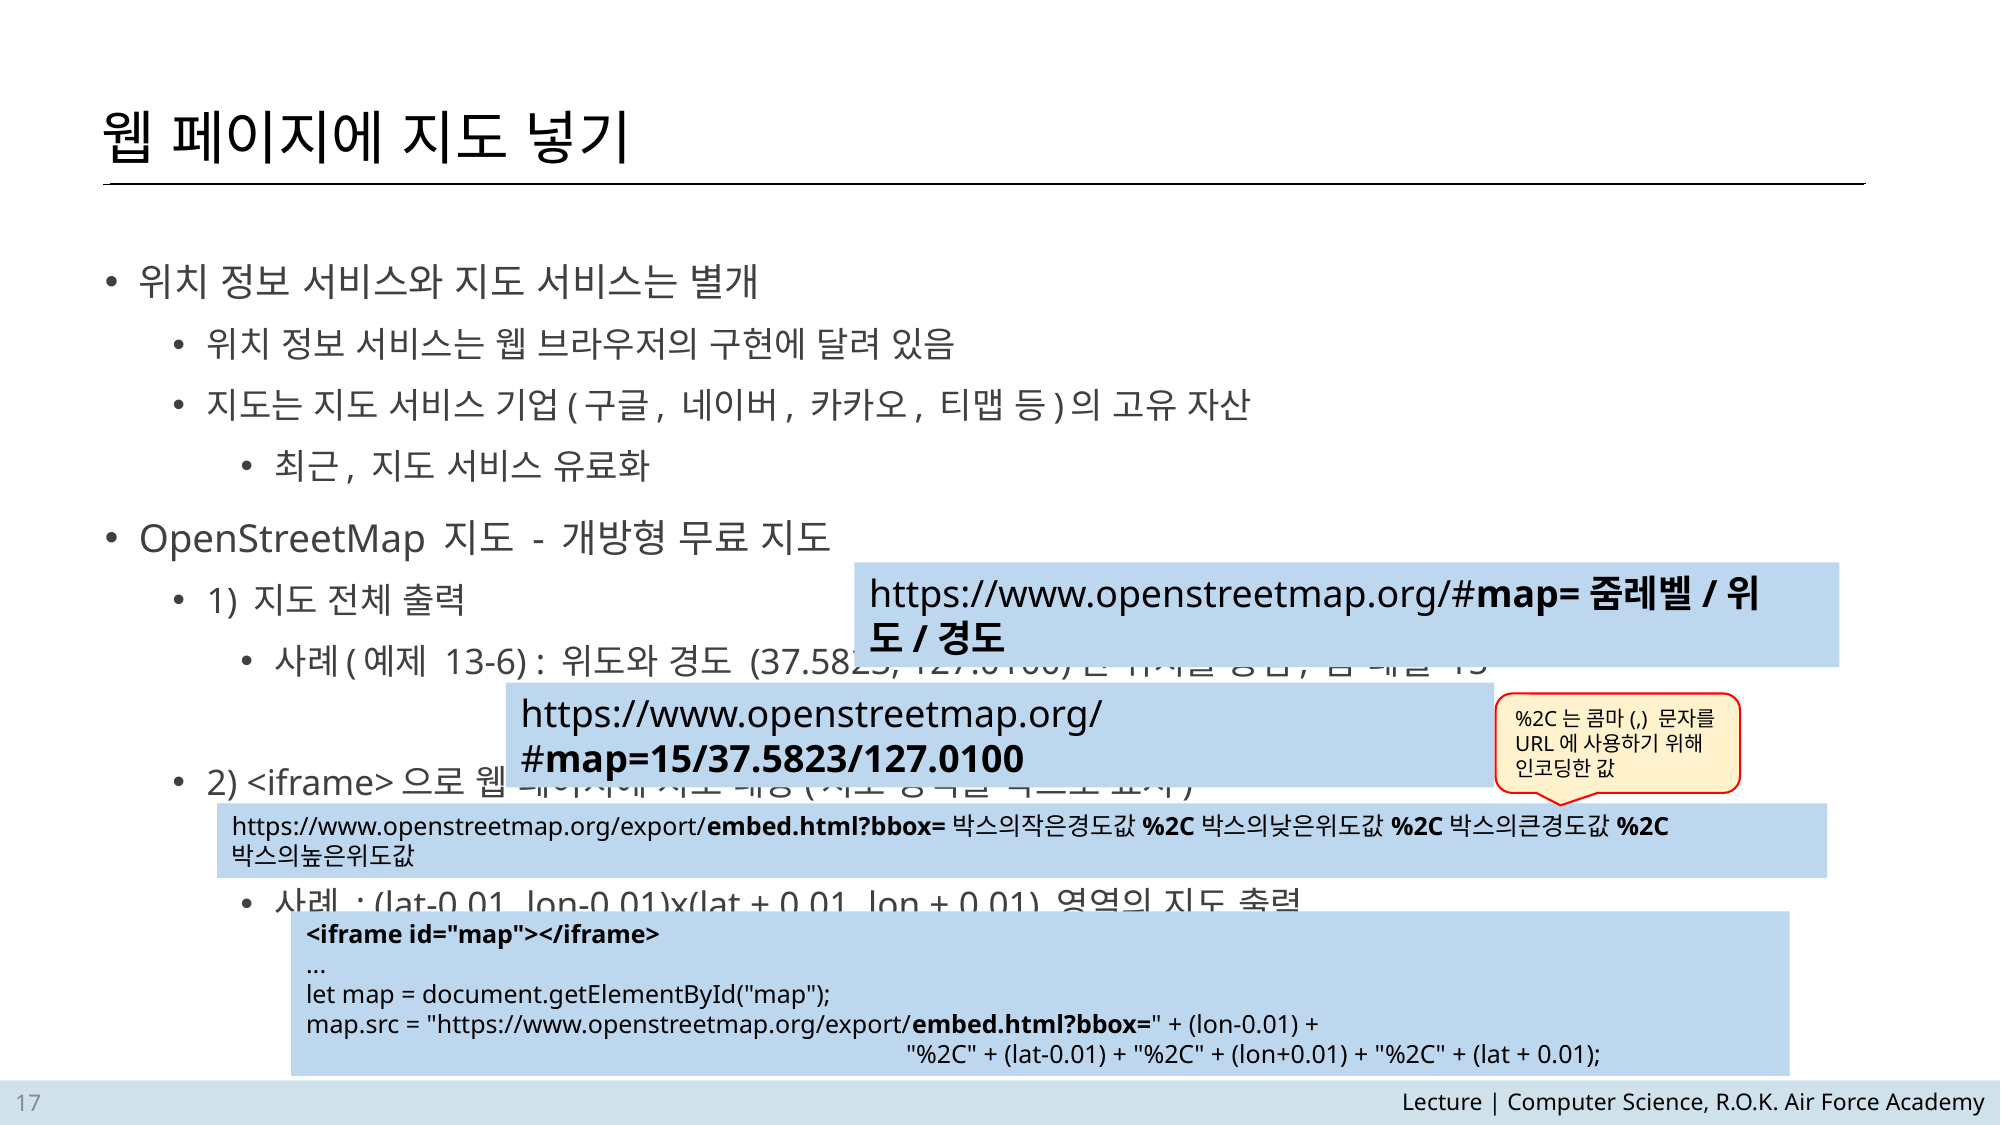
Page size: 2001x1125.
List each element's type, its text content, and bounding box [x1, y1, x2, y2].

text_box https://www.openstreetmap.org/export/embed.html?bbox=박스의작은경도값%2C박스의낮은위도값%2C박스의큰경도값%2C박스의높은위도값 [217, 803, 1828, 878]
list 웹 페이지에 지도 넣기 [90, 109, 1862, 172]
text_box <iframe id="map"></iframe> ... let map = document.getElementById("map"); map.src = "https://www.openstreetmap.org/export/embed.html?bbox=" + (lon-0.01) + "%2C" + (lat-0.01) + "%2C" + (lon+0.01) + "%2C" + (lat + 0.01); [291, 911, 1790, 1076]
slide_number 17 [0, 1086, 114, 1123]
text_box https://www.openstreetmap.org/#map=줌레벨/위도/경도 [854, 562, 1840, 668]
text_box https://www.openstreetmap.org/#map=15/37.5823/127.0100 [505, 682, 1495, 788]
text_box %2C는 콤마(,) 문자를 URL에 사용하기 위해 인코딩한 값 [1495, 693, 1741, 806]
list 위치 정보 서비스와 지도 서비스는 별개 위치 정보 서비스는 웹 브라우저의 구현에 달려 있음 지도는 지도 서비스 기업(구글, 네이버, 카카오, 티맵 등)의 고유 자산 최근, 지도 서비스 유료화 OpenStreetMap 지도 - 개방형 무료 지도 1) 지도 전체 출력 사례(예제 13-6) : 위도와 경도 (37.5823, 127.0100)인 위치를 중심, 줌 레벨 15 2) <iframe>으로 웹 페이지에 지도 내장(지도 영역을 박스로 표시) 사례 : (lat-0.01, lon-0.01)x(lat + 0.01, lon + 0.01) 영역의 지도 출력 [89, 238, 1863, 933]
